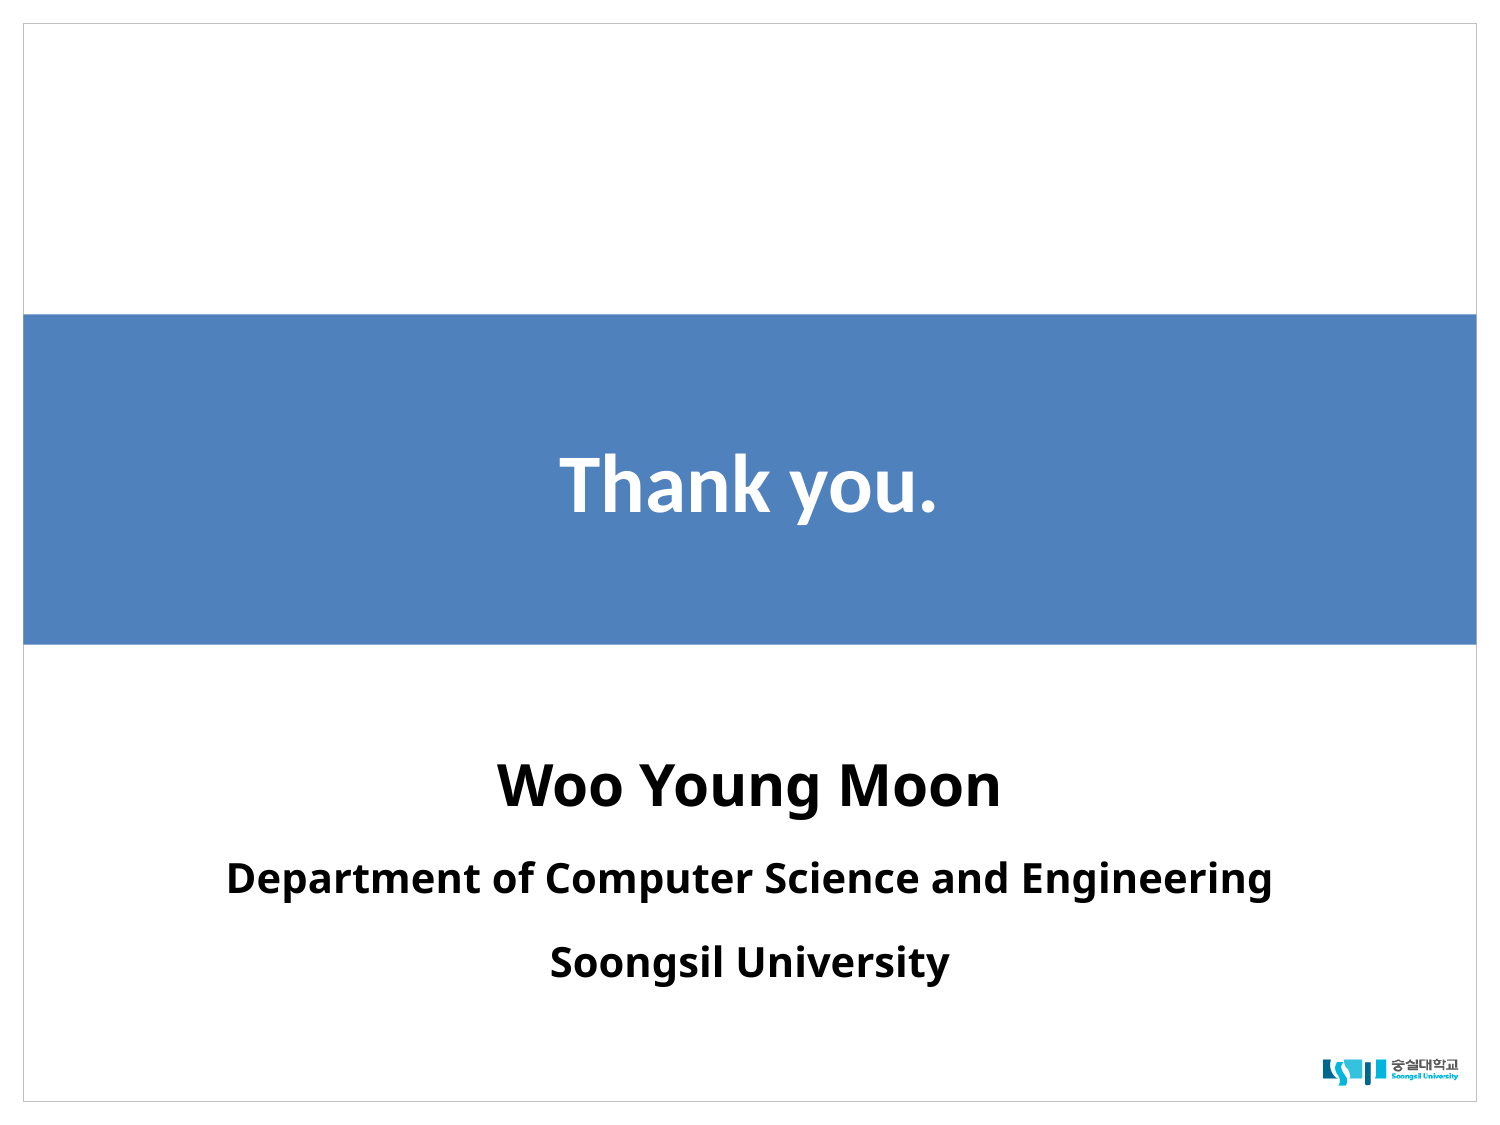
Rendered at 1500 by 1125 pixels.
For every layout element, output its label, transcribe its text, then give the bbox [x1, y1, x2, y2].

subtitle Woo Young Moon Department of Computer Science and Engineering Soongsil University [23, 644, 1477, 1101]
title Thank you. [23, 314, 1477, 644]
